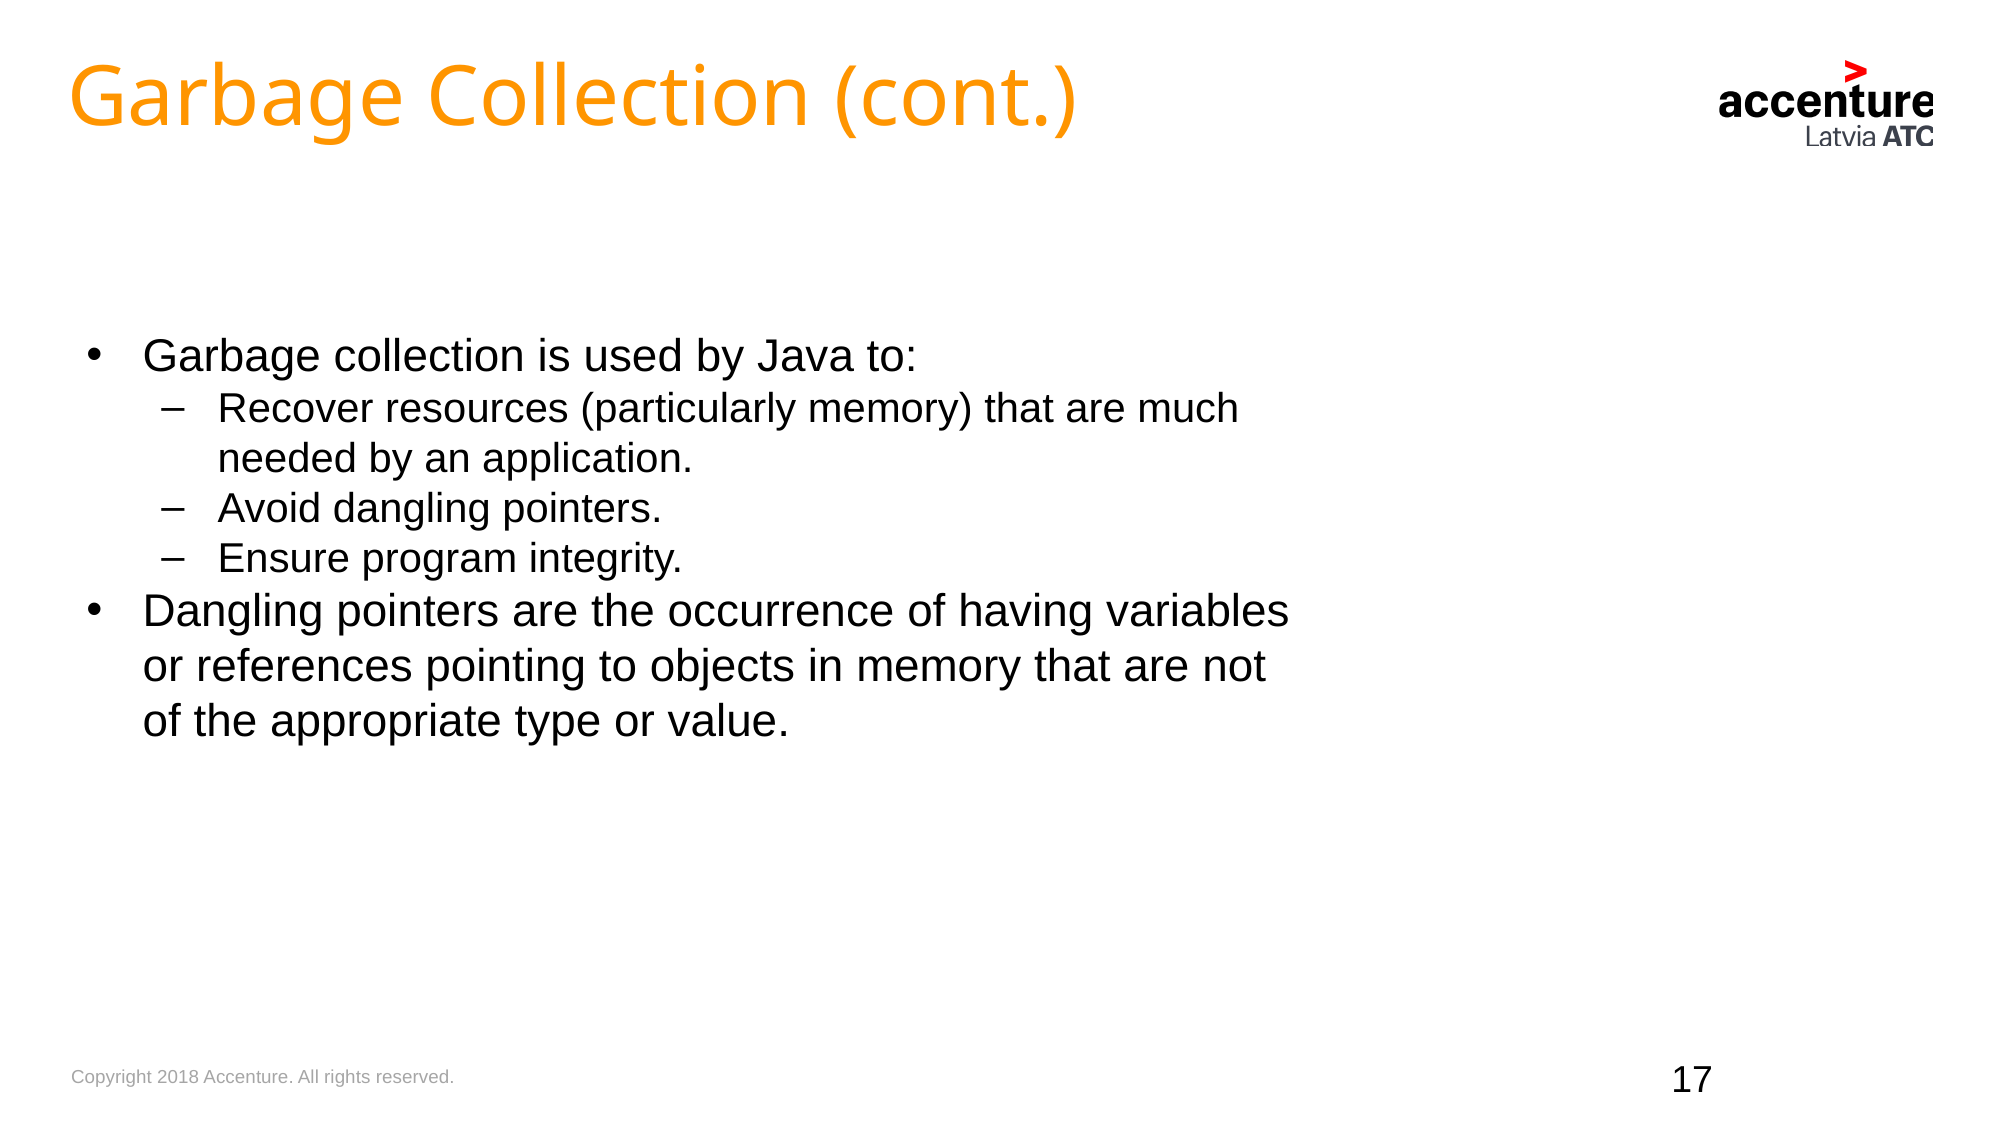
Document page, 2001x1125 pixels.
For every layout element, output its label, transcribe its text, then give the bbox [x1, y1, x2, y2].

text_box 17 [1449, 1062, 1728, 1107]
list Garbage collection is used by Java to: Recover resources (particularly memory) that are much needed by an application. Avoid dangling pointers. Ensure program integrity. Dangling pointers are the occurrence of having variables or references pointing to objects in memory that are not of the appropriate type or value. [71, 318, 1320, 993]
title Garbage Collection (cont.) [67, 61, 1316, 226]
